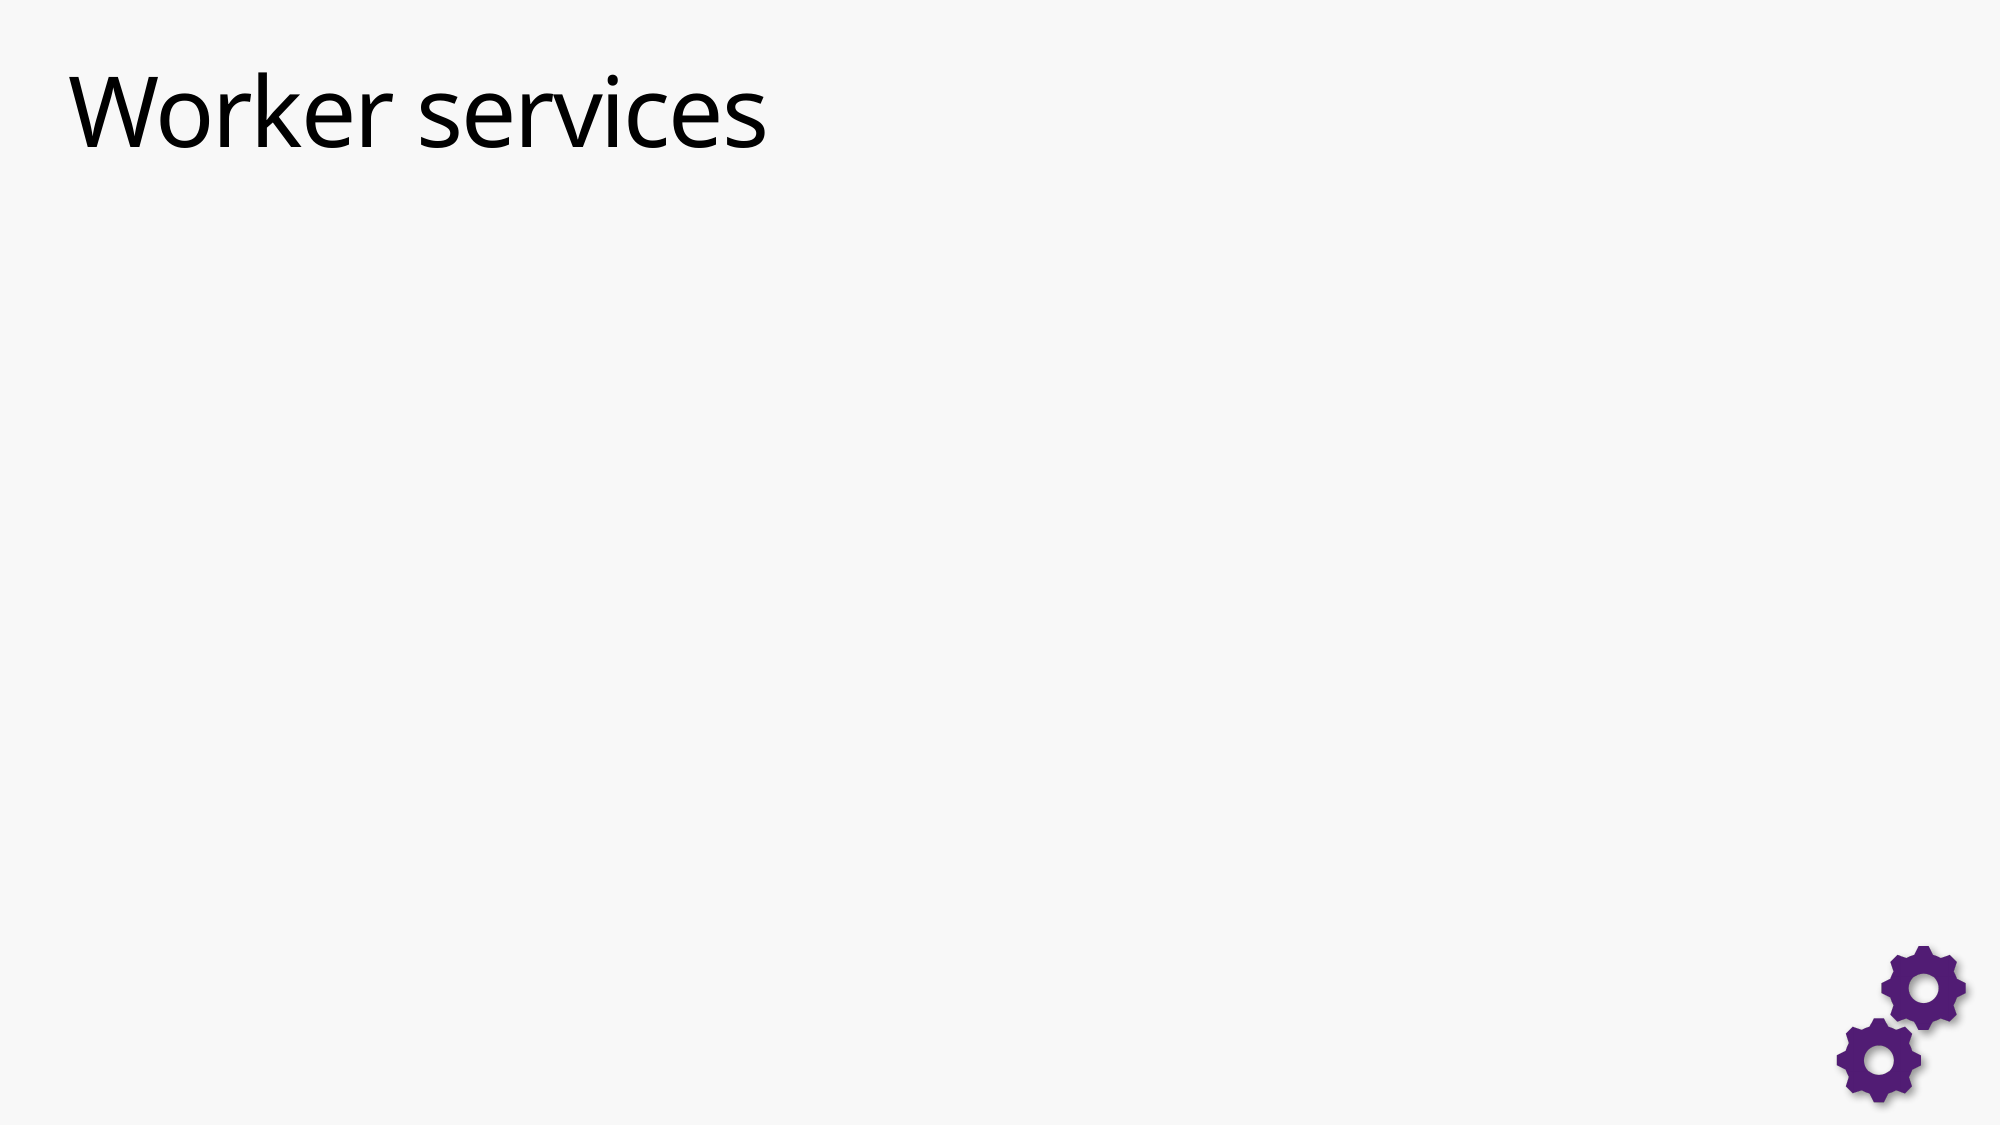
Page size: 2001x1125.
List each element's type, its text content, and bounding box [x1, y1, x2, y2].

title Worker services [44, 47, 1957, 196]
text_box [1805, 929, 1996, 1119]
